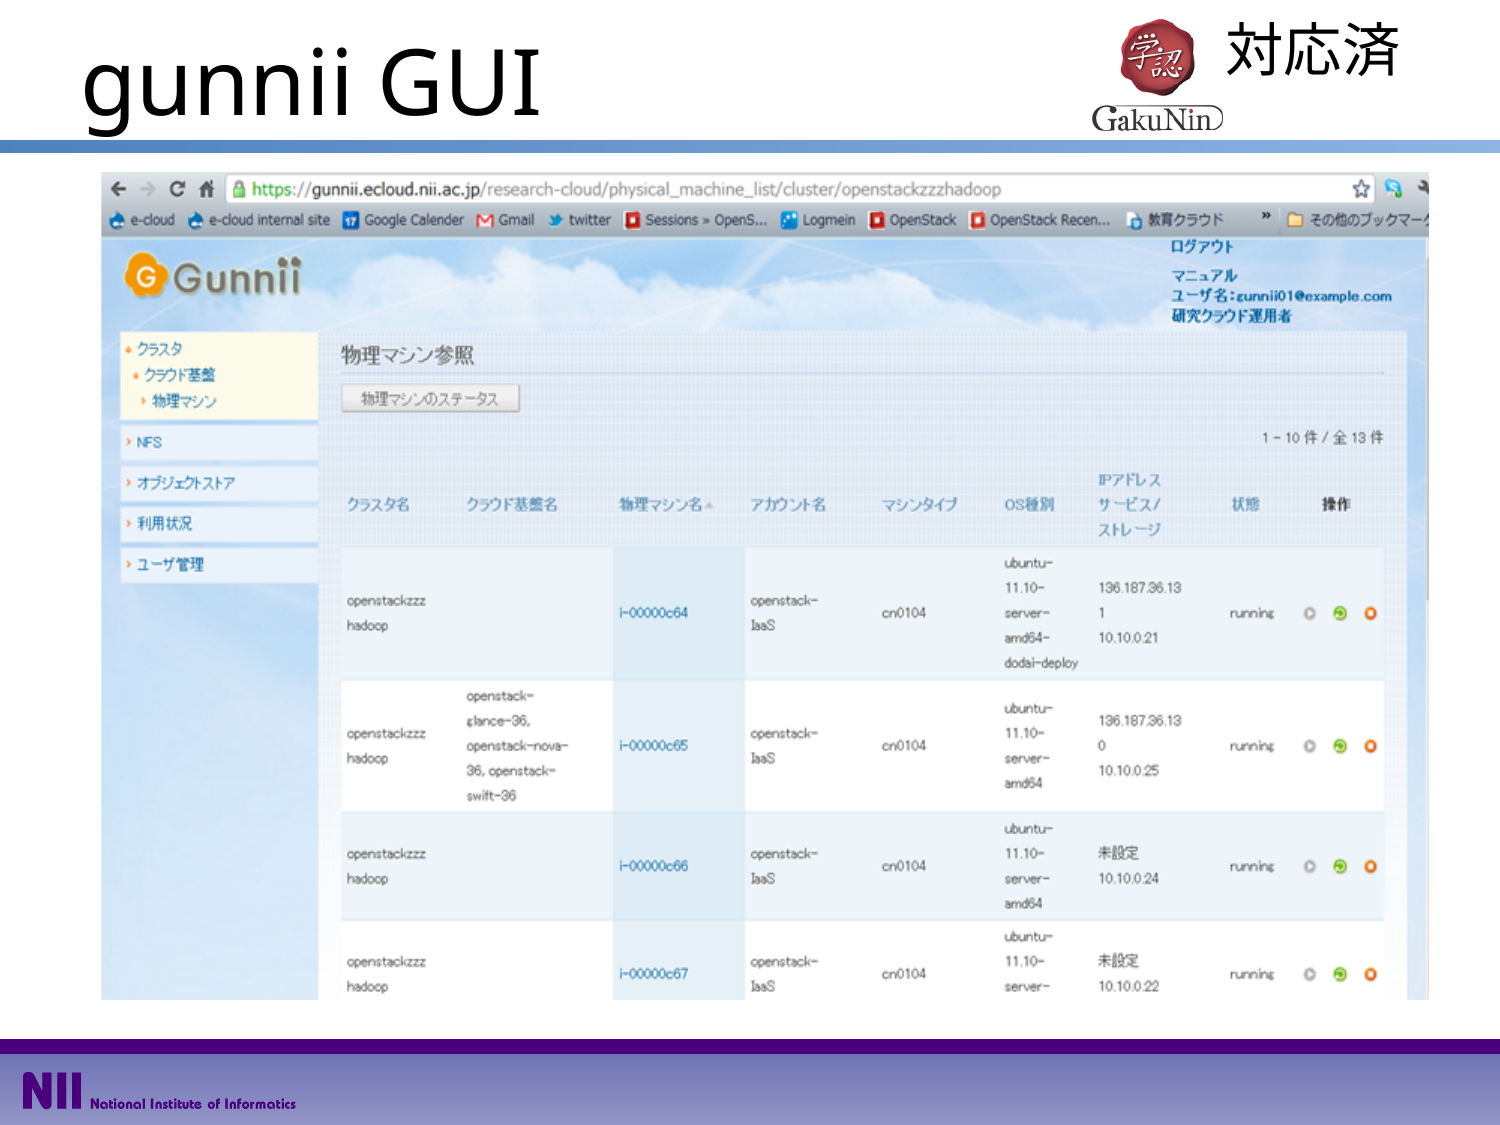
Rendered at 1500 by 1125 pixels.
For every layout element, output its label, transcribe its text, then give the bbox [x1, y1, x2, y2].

picture [1092, 7, 1223, 132]
picture [100, 172, 1430, 1000]
text_box 対応済 [1210, 0, 1442, 96]
title gunnii GUI [64, 30, 597, 127]
picture [0, 1039, 1500, 1125]
